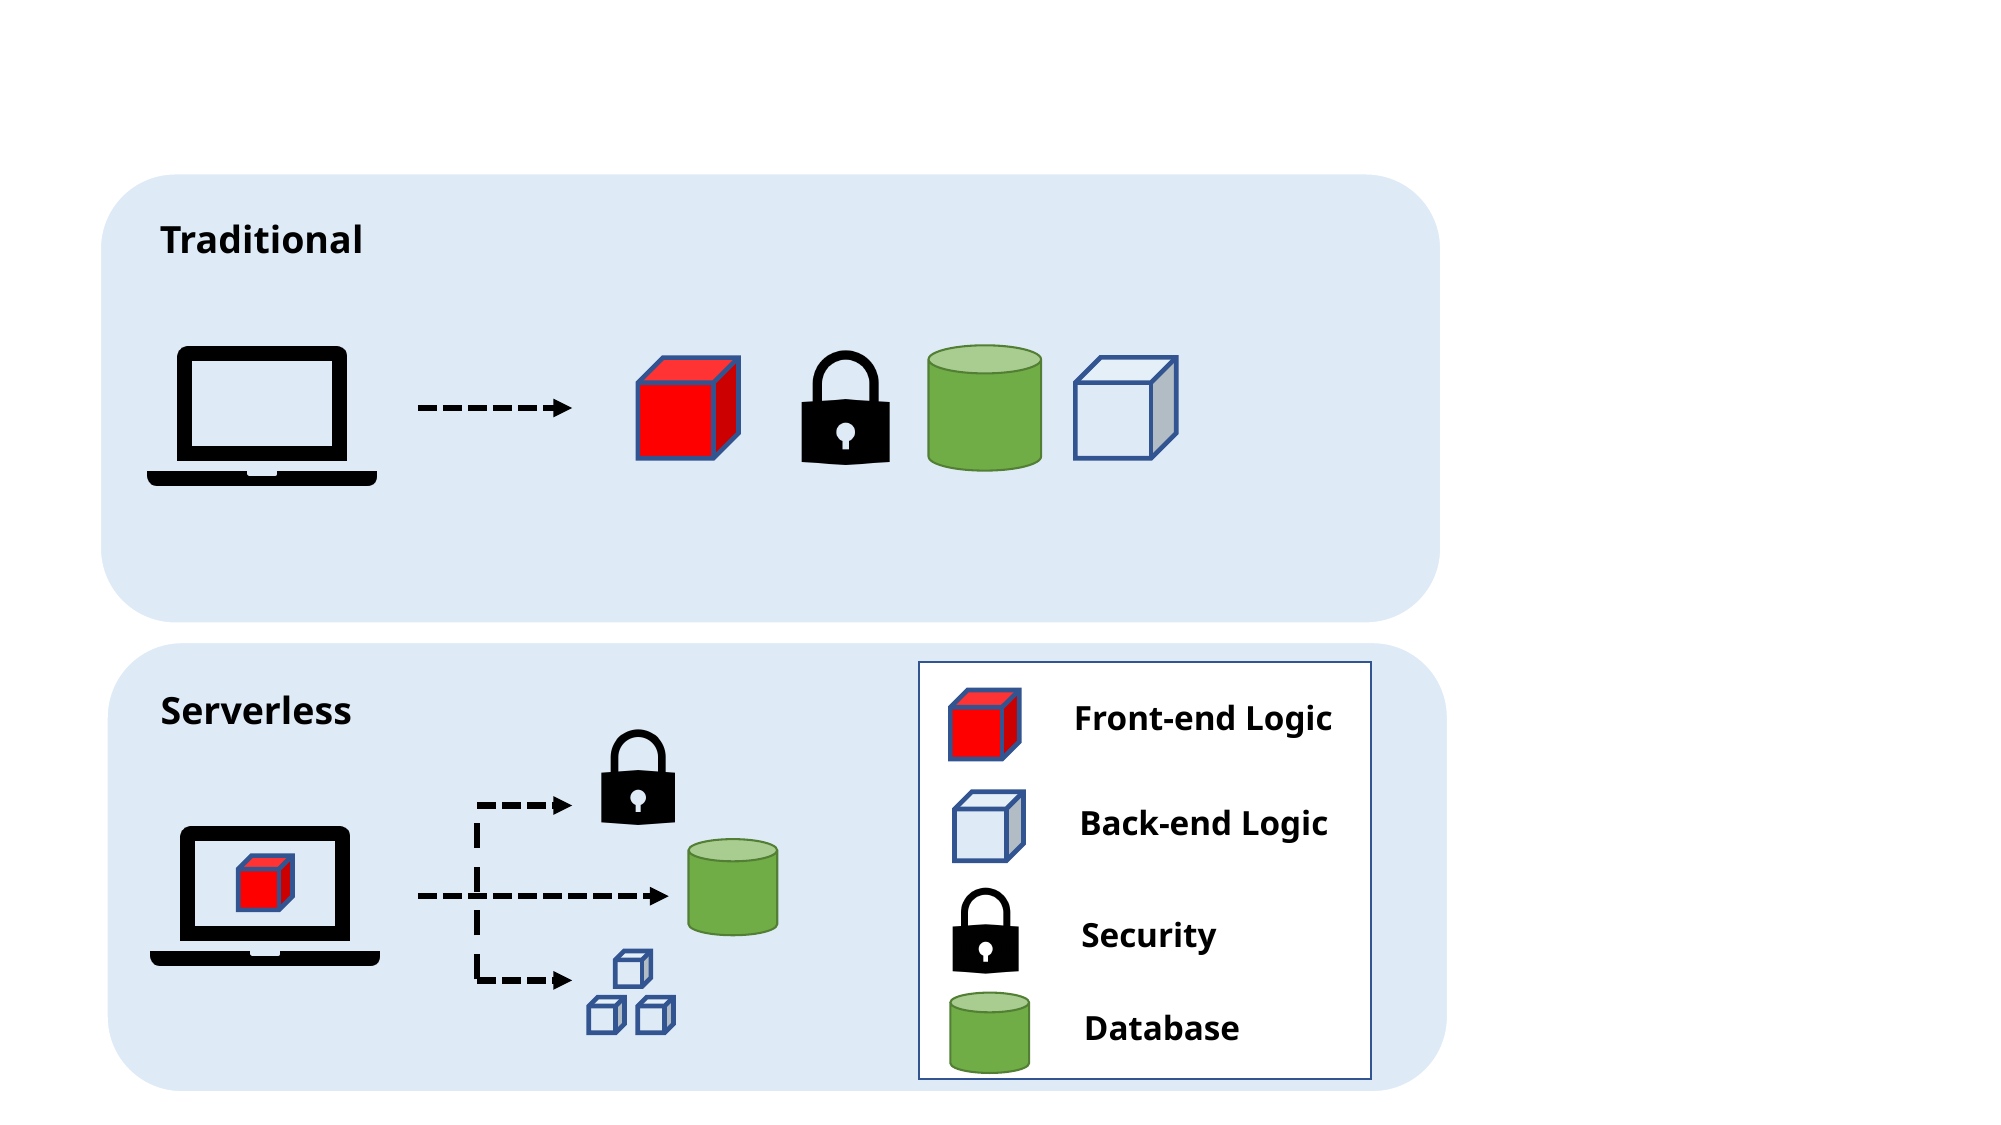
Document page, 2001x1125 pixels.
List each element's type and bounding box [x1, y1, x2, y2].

text_box [99, 173, 1448, 1093]
